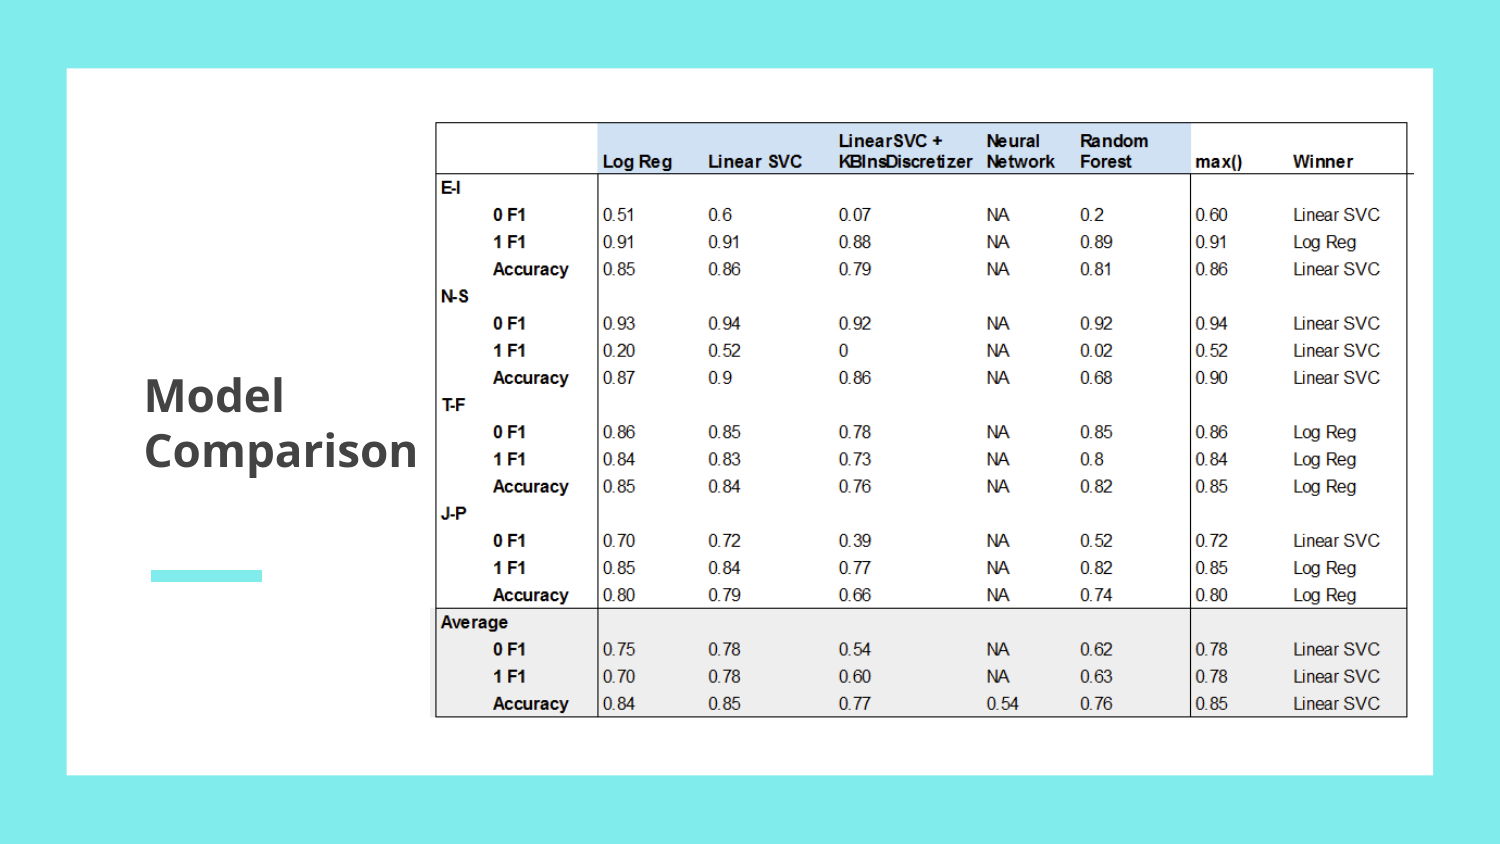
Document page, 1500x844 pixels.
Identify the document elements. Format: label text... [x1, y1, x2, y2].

title Model Comparison [128, 285, 425, 559]
picture [430, 119, 1414, 724]
